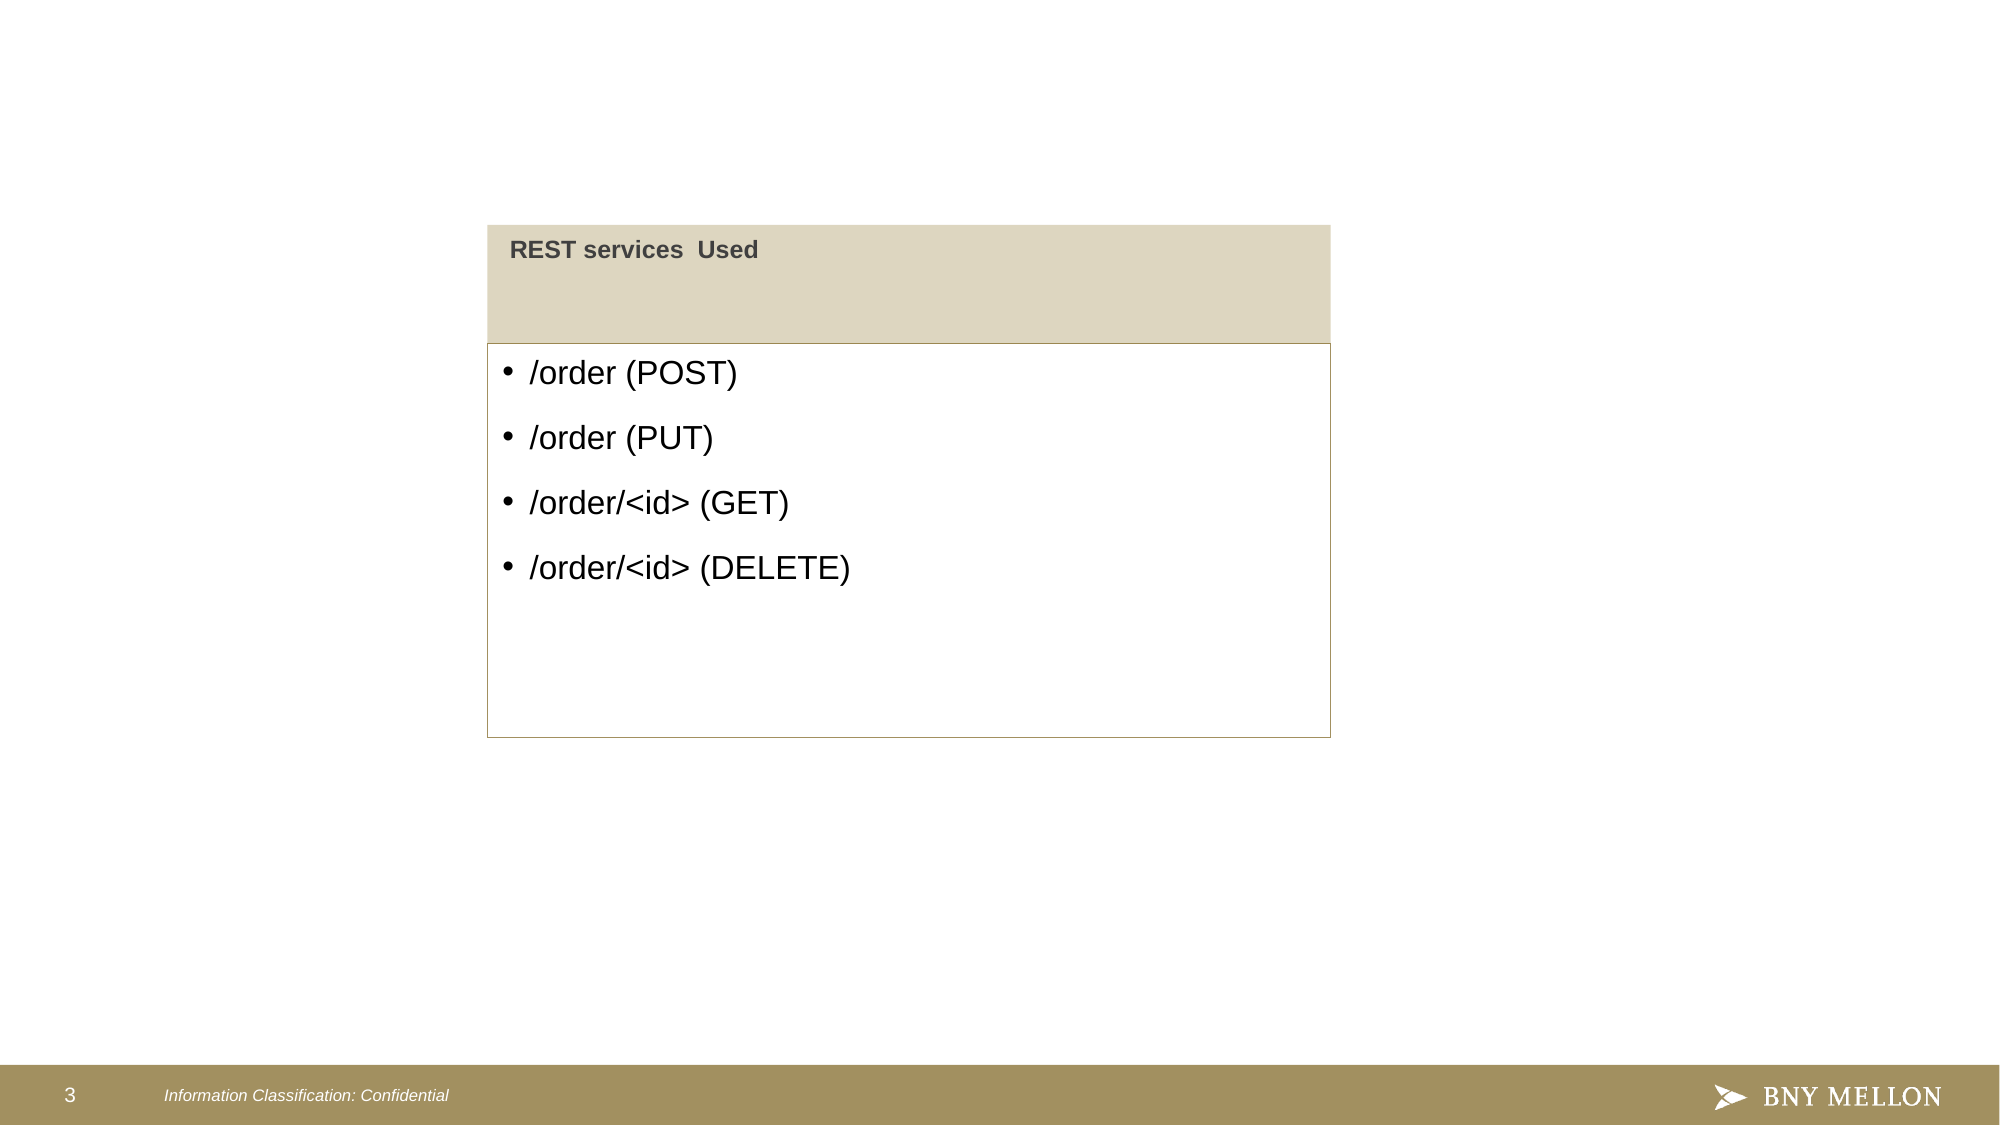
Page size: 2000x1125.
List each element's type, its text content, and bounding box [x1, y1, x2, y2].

text_box /order (POST) /order (PUT) /order/<id> (GET) /order/<id> (DELETE) [487, 344, 1331, 738]
text_box REST services Used [487, 224, 1331, 344]
picture [1714, 1084, 1941, 1112]
